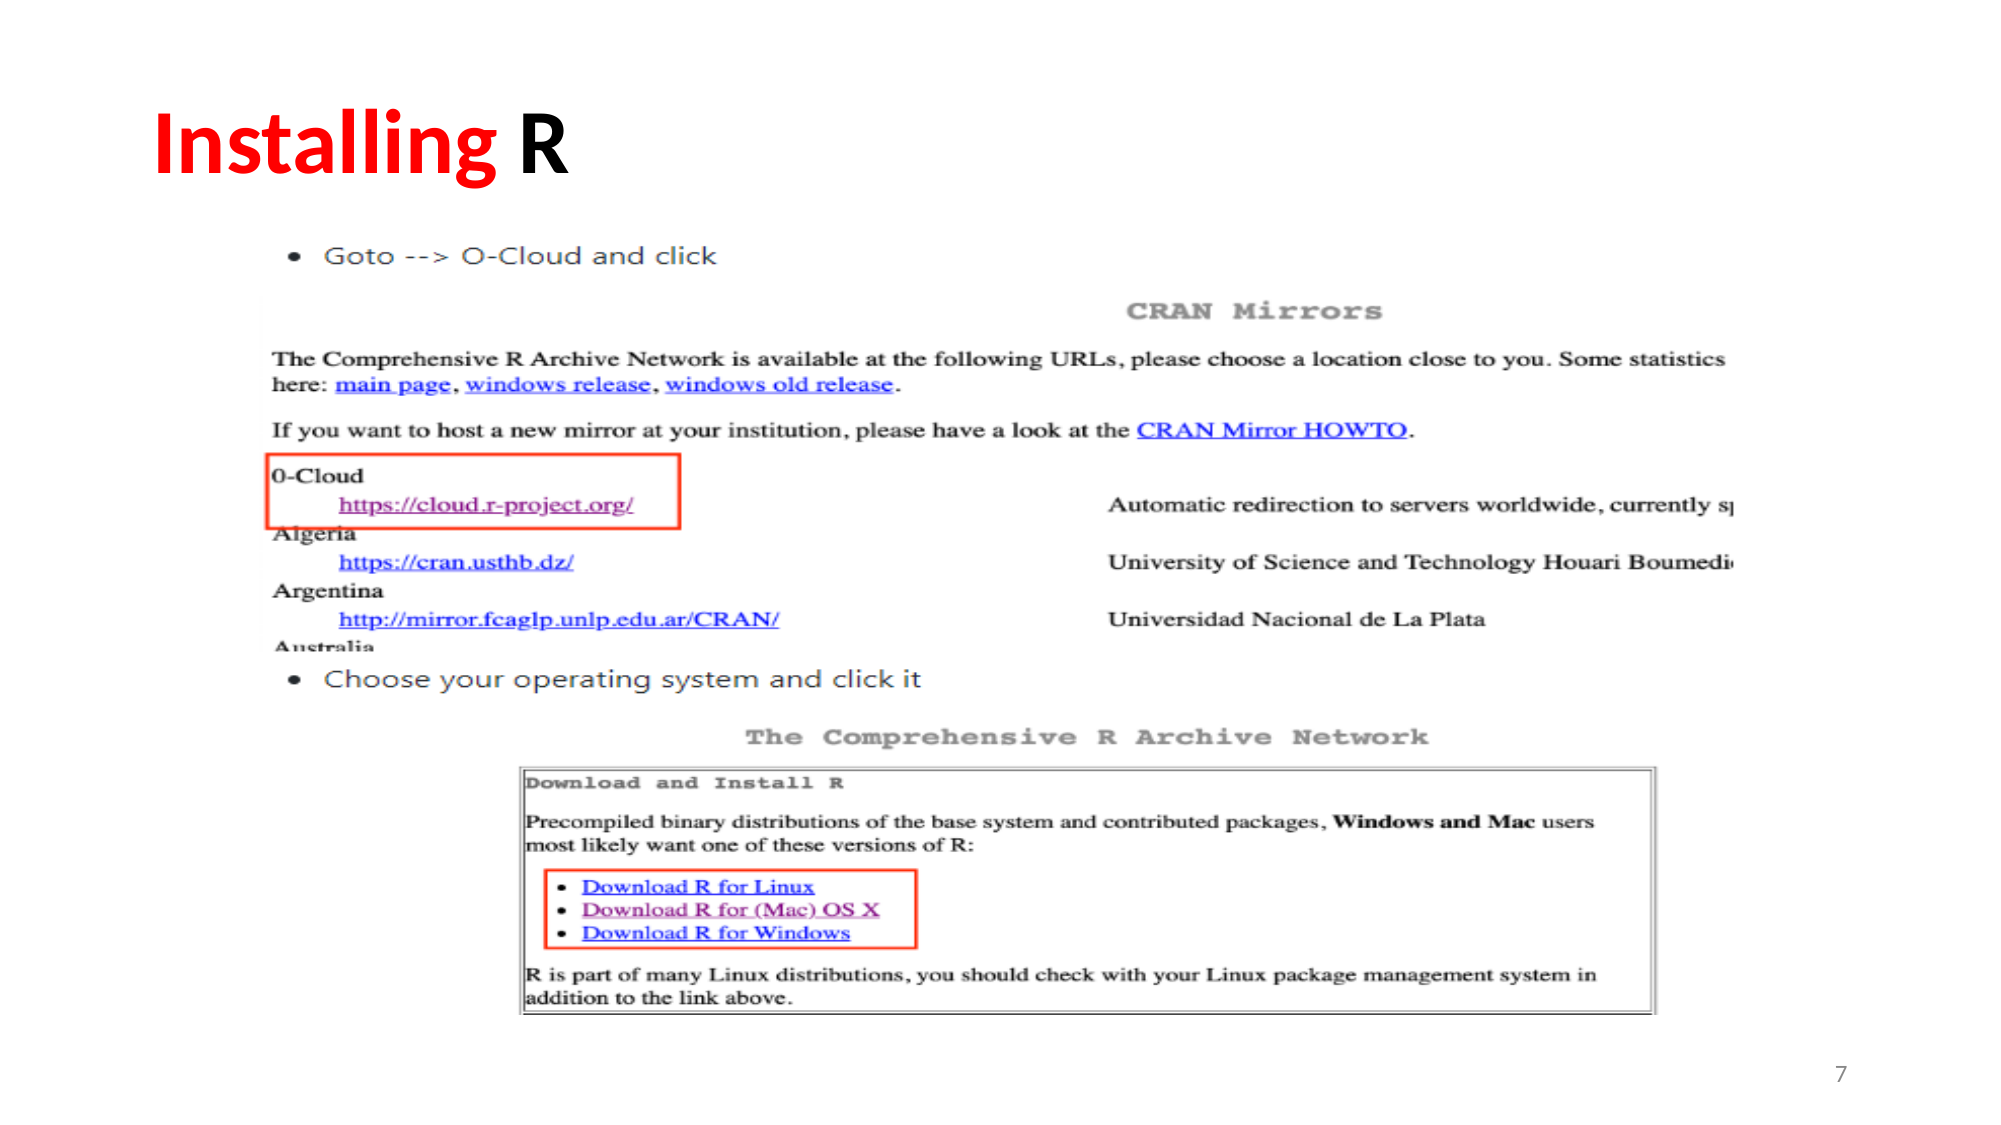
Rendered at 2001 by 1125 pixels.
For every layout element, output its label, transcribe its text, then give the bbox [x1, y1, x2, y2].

slide_number 7 [1412, 1042, 1863, 1103]
picture [240, 226, 1760, 1016]
title Installing R [137, 59, 603, 228]
